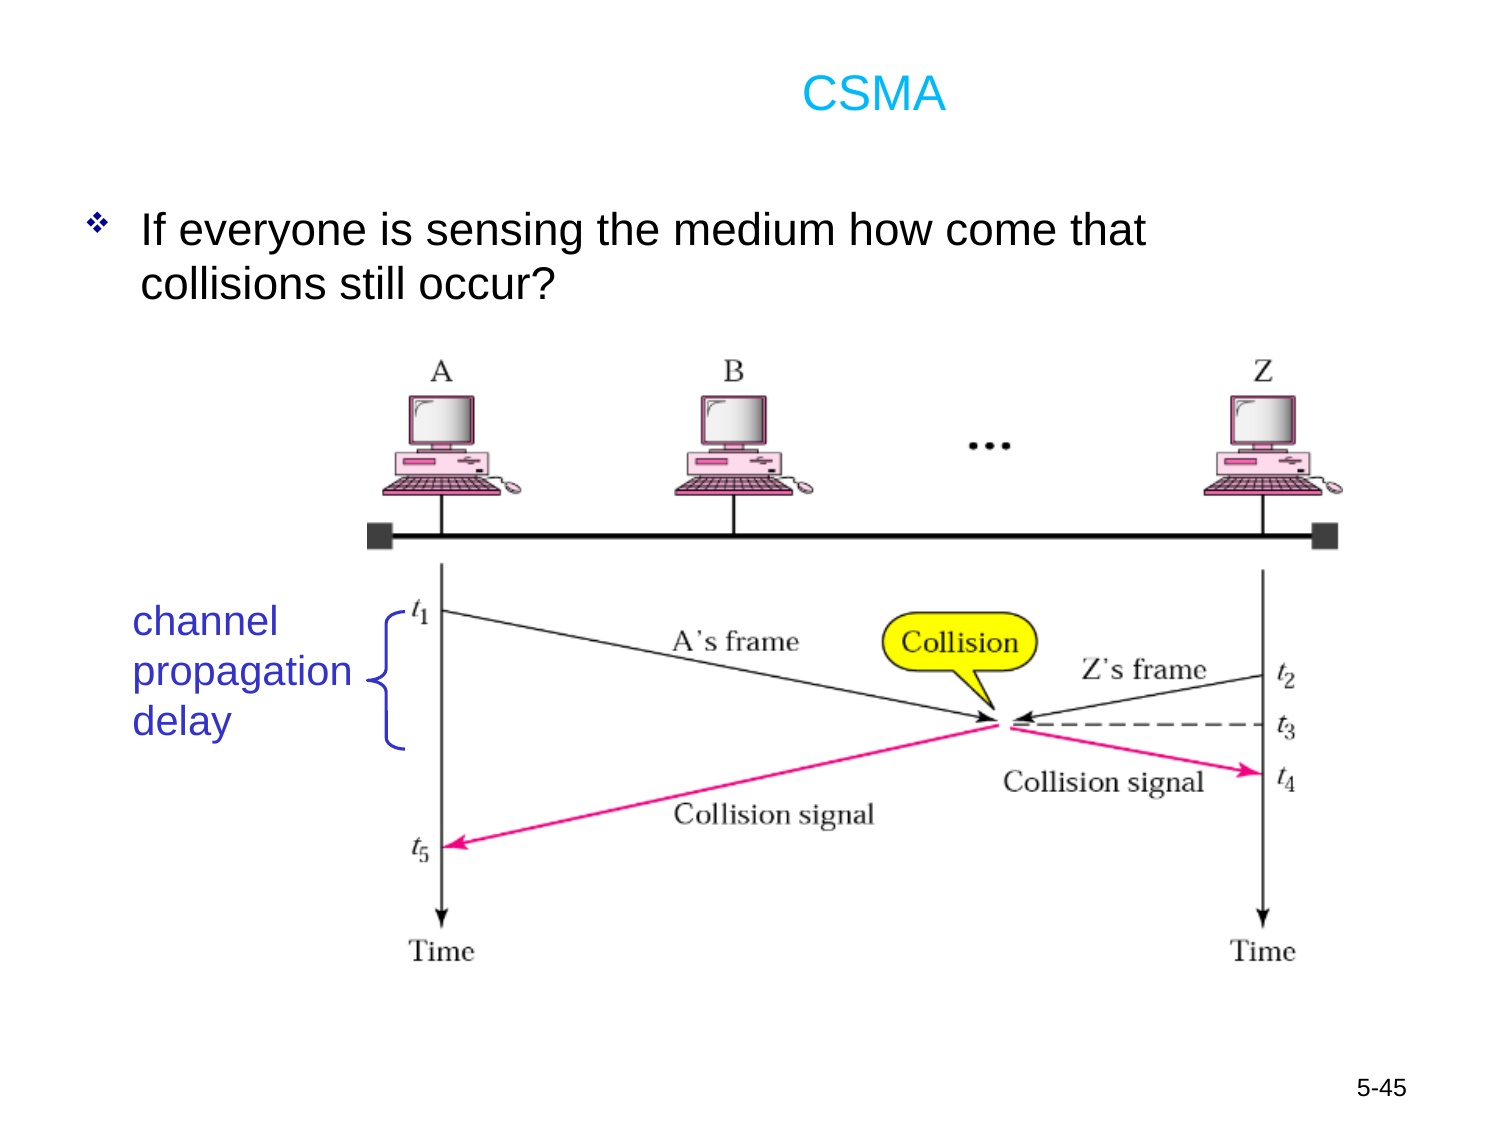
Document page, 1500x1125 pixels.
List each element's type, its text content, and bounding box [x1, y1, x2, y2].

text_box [117, 354, 1343, 969]
text_box If everyone is sensing the medium how come that collisions still occur? [69, 191, 1320, 442]
slide_number 5-45 [1342, 1064, 1454, 1125]
text_box CSMA [386, 54, 962, 127]
